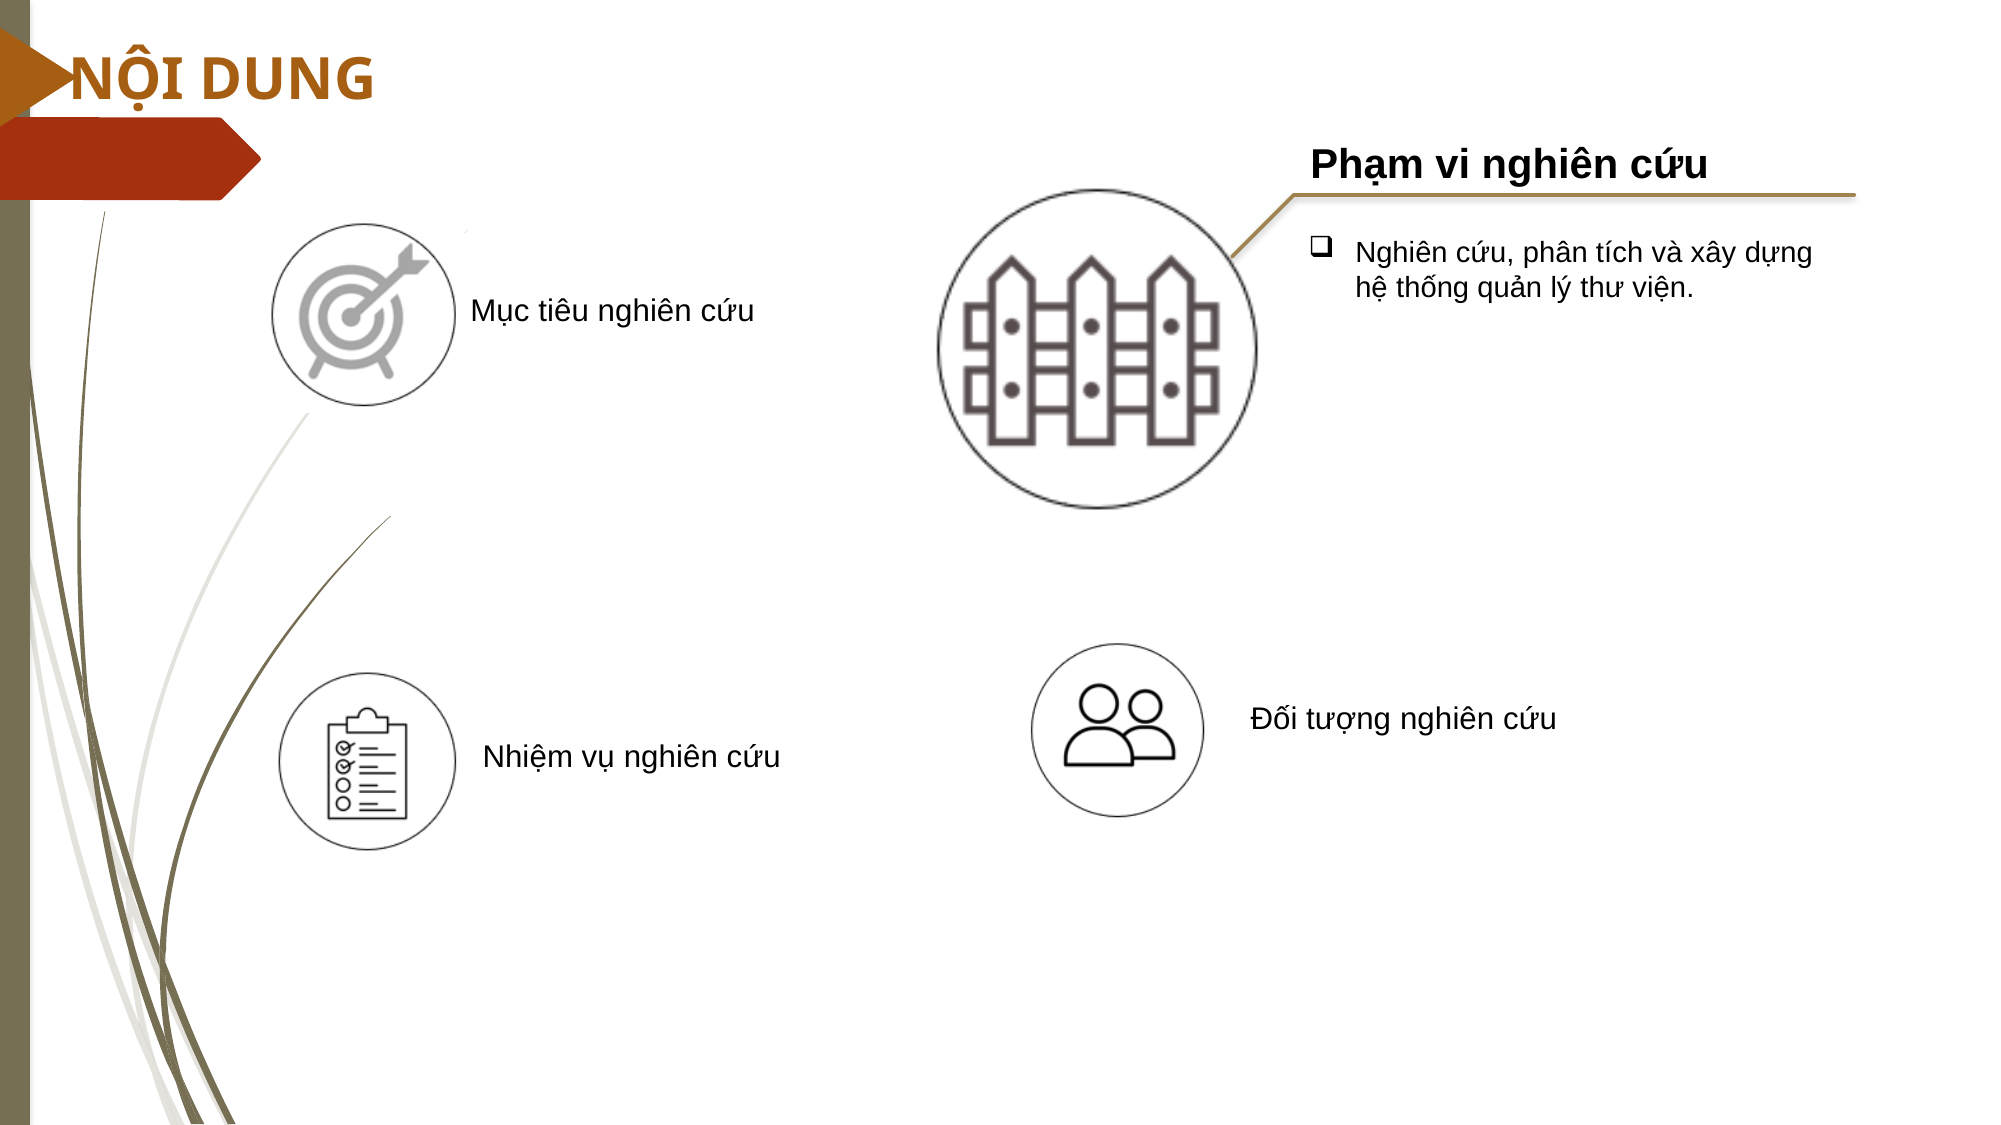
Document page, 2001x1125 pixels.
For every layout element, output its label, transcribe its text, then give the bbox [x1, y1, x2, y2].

picture [919, 178, 1277, 524]
picture [270, 661, 464, 857]
text_box Đối tượng nghiên cứu [1235, 691, 1573, 744]
text_box NỘI DUNG [53, 34, 391, 119]
text_box Nhiệm vụ nghiên cứu [468, 728, 797, 781]
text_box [1231, 194, 1294, 258]
picture [265, 217, 464, 414]
text_box Mục tiêu nghiên cứu [469, 282, 771, 335]
text_box Nghiên cứu, phân tích và xây dựng hệ thống quản lý thư viện. [1293, 225, 1831, 311]
picture [1021, 632, 1218, 825]
text_box [0, 26, 79, 128]
text_box Phạm vi nghiên cứu [1295, 129, 1724, 193]
